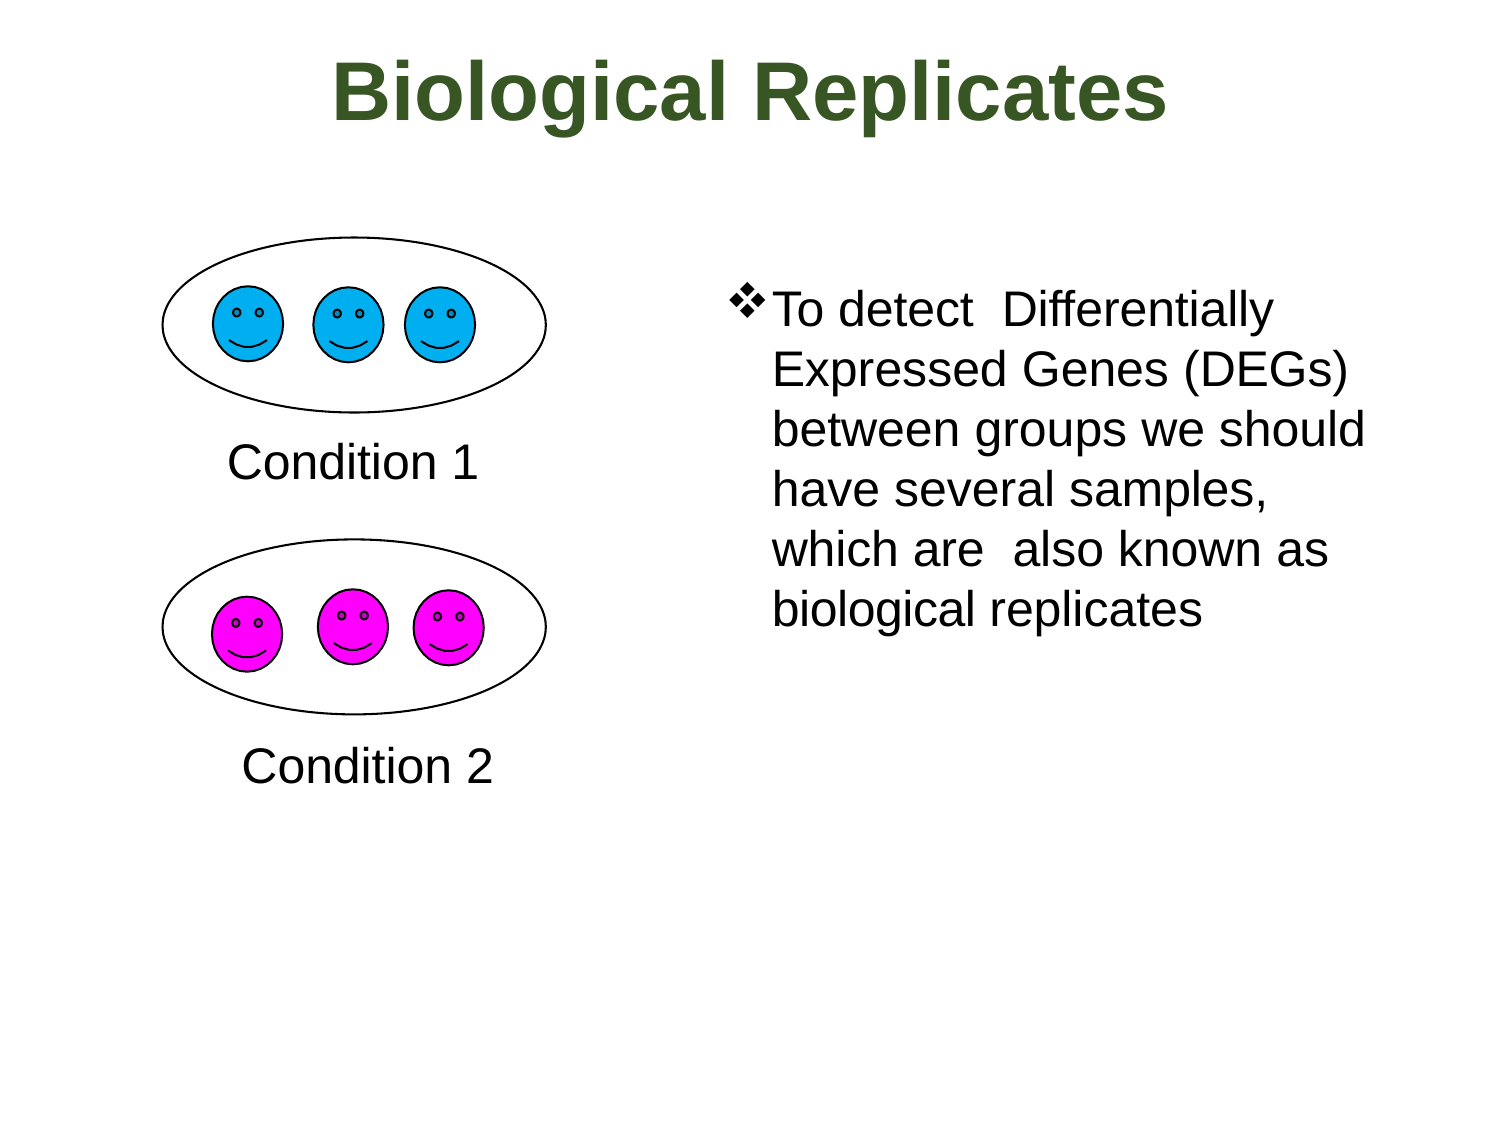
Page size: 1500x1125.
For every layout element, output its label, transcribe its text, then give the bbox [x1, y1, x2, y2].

title Biological Replicates [248, 0, 1251, 182]
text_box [316, 588, 390, 666]
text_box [211, 285, 285, 363]
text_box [312, 286, 385, 364]
text_box To detect Differentially Expressed Genes (DEGs) between groups we should have several samples, which are also known as biological replicates [710, 269, 1409, 705]
text_box Condition 1 [212, 422, 495, 498]
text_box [210, 595, 284, 673]
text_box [412, 589, 485, 667]
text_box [403, 286, 477, 364]
text_box [161, 538, 547, 716]
text_box [161, 236, 547, 414]
text_box Condition 2 [226, 726, 509, 802]
